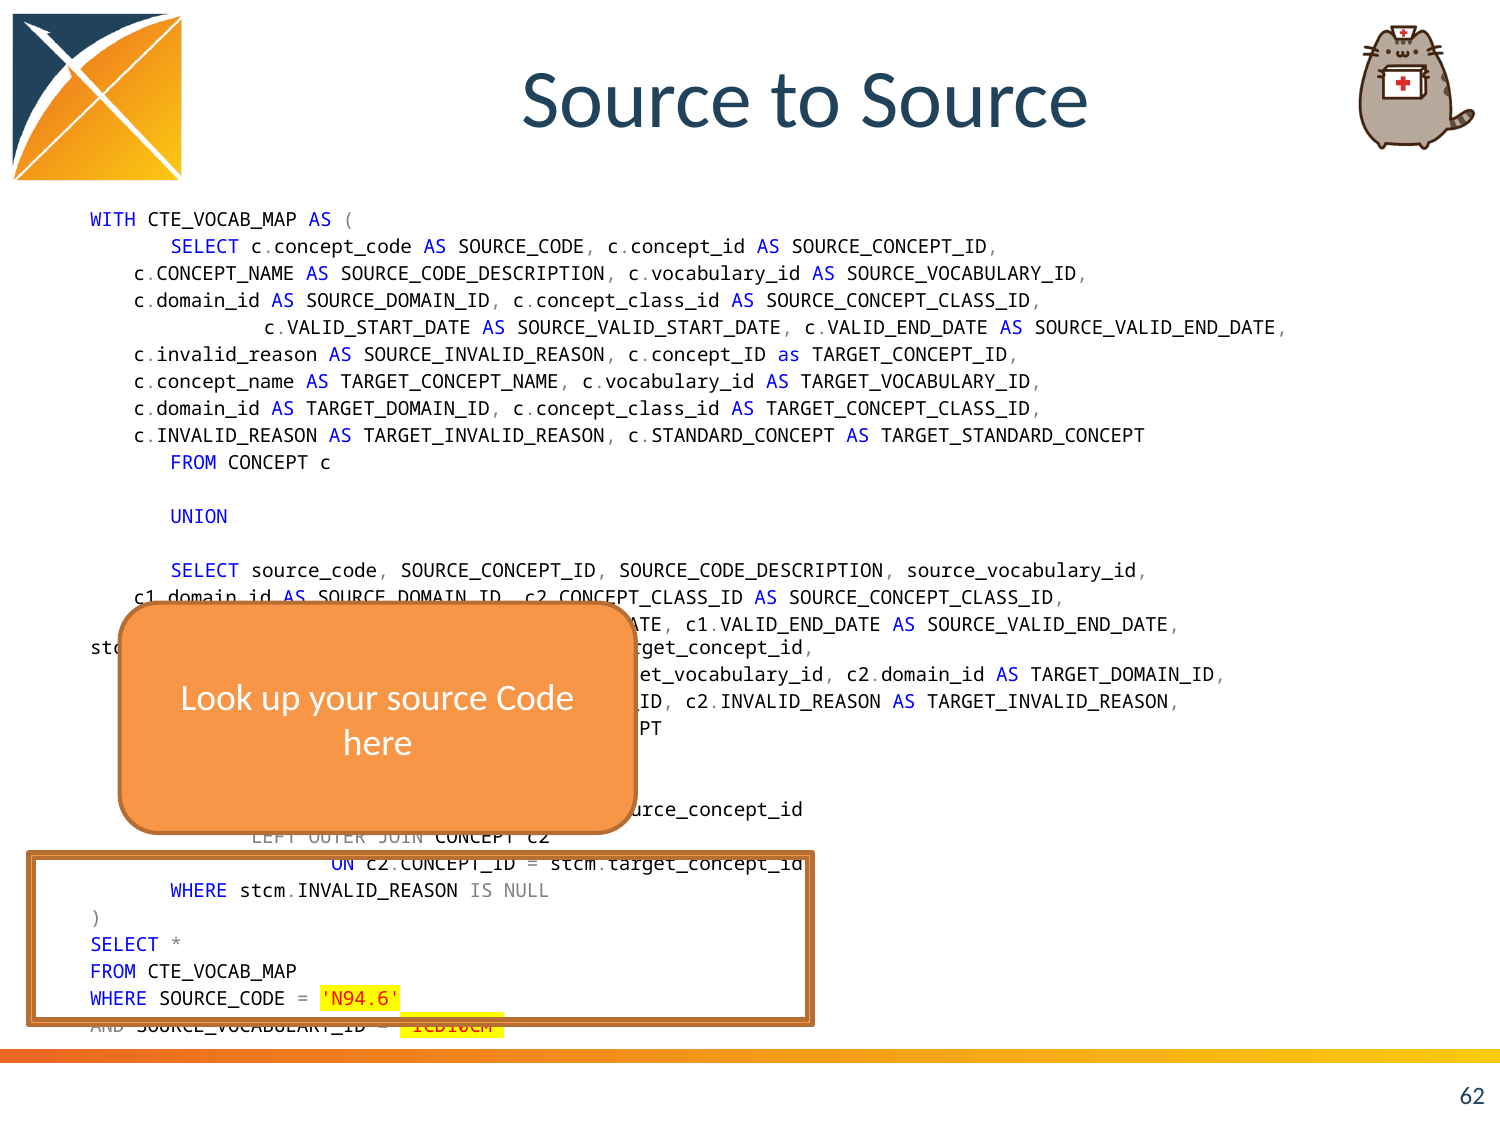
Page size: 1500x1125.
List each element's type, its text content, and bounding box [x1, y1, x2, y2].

text_box [26, 850, 815, 1027]
picture [0, 0, 206, 200]
list WITH CTE_VOCAB_MAP AS ( SELECT c.concept_code AS SOURCE_CODE, c.concept_id AS SOURCE_CONCEPT_ID, c.CONCEPT_NAME AS SOURCE_CODE_DESCRIPTION, c.vocabulary_id AS SOURCE_VOCABULARY_ID, c.domain_id AS SOURCE_DOMAIN_ID, c.concept_class_id AS SOURCE_CONCEPT_CLASS_ID, c.VALID_START_DATE AS SOURCE_VALID_START_DATE, c.VALID_END_DATE AS SOURCE_VALID_END_DATE, c.invalid_reason AS SOURCE_INVALID_REASON, c.concept_ID as TARGET_CONCEPT_ID, c.concept_name AS TARGET_CONCEPT_NAME, c.vocabulary_id AS TARGET_VOCABULARY_ID, c.domain_id AS TARGET_DOMAIN_ID, c.concept_class_id AS TARGET_CONCEPT_CLASS_ID, c.INVALID_REASON AS TARGET_INVALID_REASON, c.STANDARD_CONCEPT AS TARGET_STANDARD_CONCEPT FROM CONCEPT c UNION SELECT source_code, SOURCE_CONCEPT_ID, SOURCE_CODE_DESCRIPTION, source_vocabulary_id, c1.domain_id AS SOURCE_DOMAIN_ID, c2.CONCEPT_CLASS_ID AS SOURCE_CONCEPT_CLASS_ID, c1.VALID_START_DATE AS SOURCE_VALID_START_DATE, c1.VALID_END_DATE AS SOURCE_VALID_END_DATE, stcm.INVALID_REASON AS SOURCE_INVALID_REASON,target_concept_id, c2.CONCEPT_NAME AS TARGET_CONCEPT_NAME, target_vocabulary_id, c2.domain_id AS TARGET_DOMAIN_ID, c2.concept_class_id AS TARGET_CONCEPT_CLASS_ID, c2.INVALID_REASON AS TARGET_INVALID_REASON, c2.standard_concept AS TARGET_STANDARD_CONCEPT FROM source_to_concept_map stcm LEFT OUTER JOIN CONCEPT c1 ON c1.concept_id = stcm.source_concept_id LEFT OUTER JOIN CONCEPT c2 ON c2.CONCEPT_ID = stcm.target_concept_id WHERE stcm.INVALID_REASON IS NULL ) SELECT * FROM CTE_VOCAB_MAP WHERE SOURCE_CODE = 'N94.6' AND SOURCE_VOCABULARY_ID = 'ICD10CM' [75, 200, 1425, 1066]
picture [1324, 6, 1493, 171]
slide_number 62 [1149, 1065, 1500, 1125]
text_box Look up your source Code here [117, 600, 638, 836]
title Source to Source [187, 24, 1319, 163]
